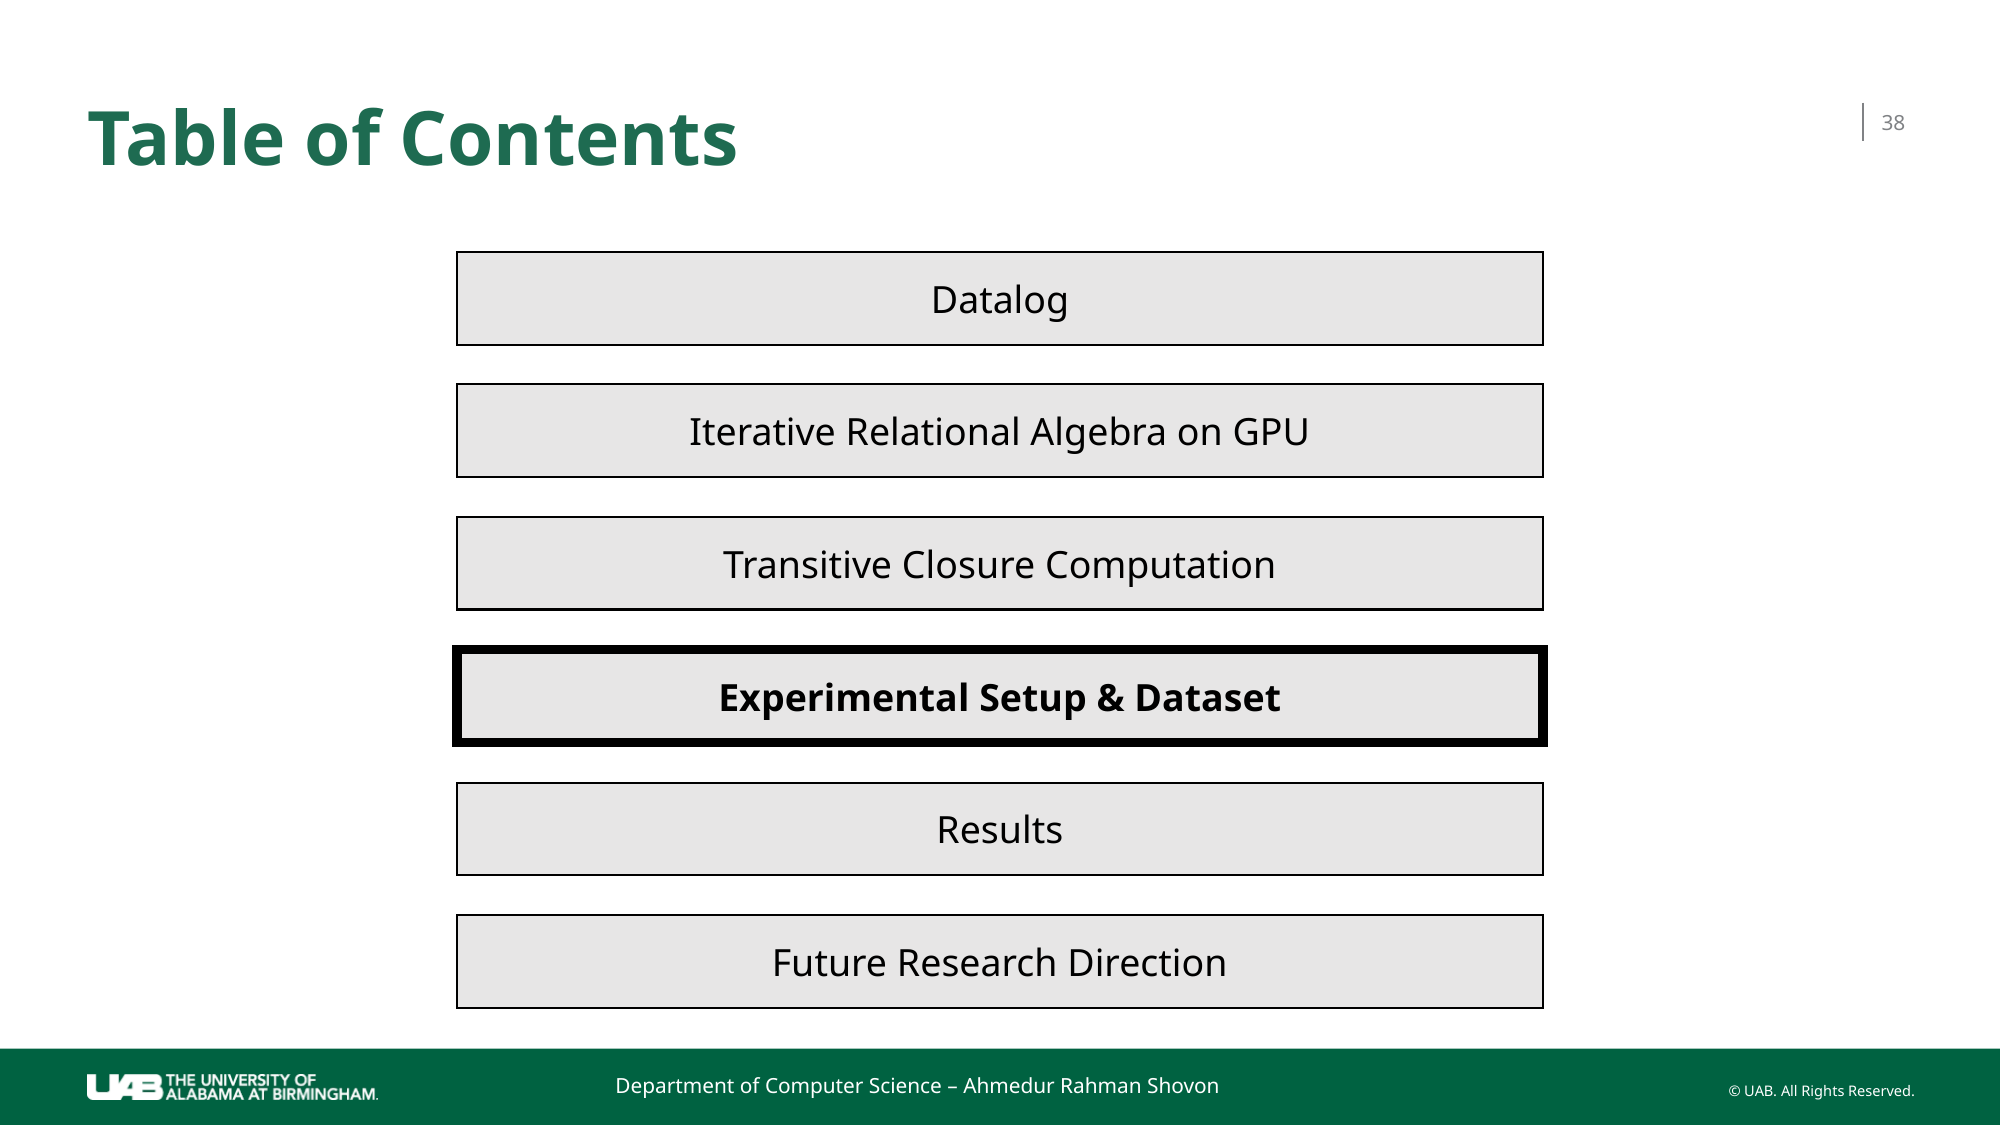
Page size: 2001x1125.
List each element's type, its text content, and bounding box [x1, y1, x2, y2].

slide_number 38 [1881, 93, 1932, 154]
text_box Transitive Closure Computation​ [456, 516, 1544, 611]
title Table of Contents [87, 78, 1833, 205]
footer Department of Computer Science – Ahmedur Rahman Shovon [615, 1066, 1677, 1101]
picture [87, 1074, 378, 1100]
text_box Datalog [456, 251, 1544, 346]
text_box Iterative Relational Algebra on GPU [456, 383, 1544, 478]
text_box Results [456, 782, 1544, 876]
text_box Experimental Setup & Dataset [456, 649, 1544, 743]
text_box Future Research Direction [456, 914, 1544, 1009]
